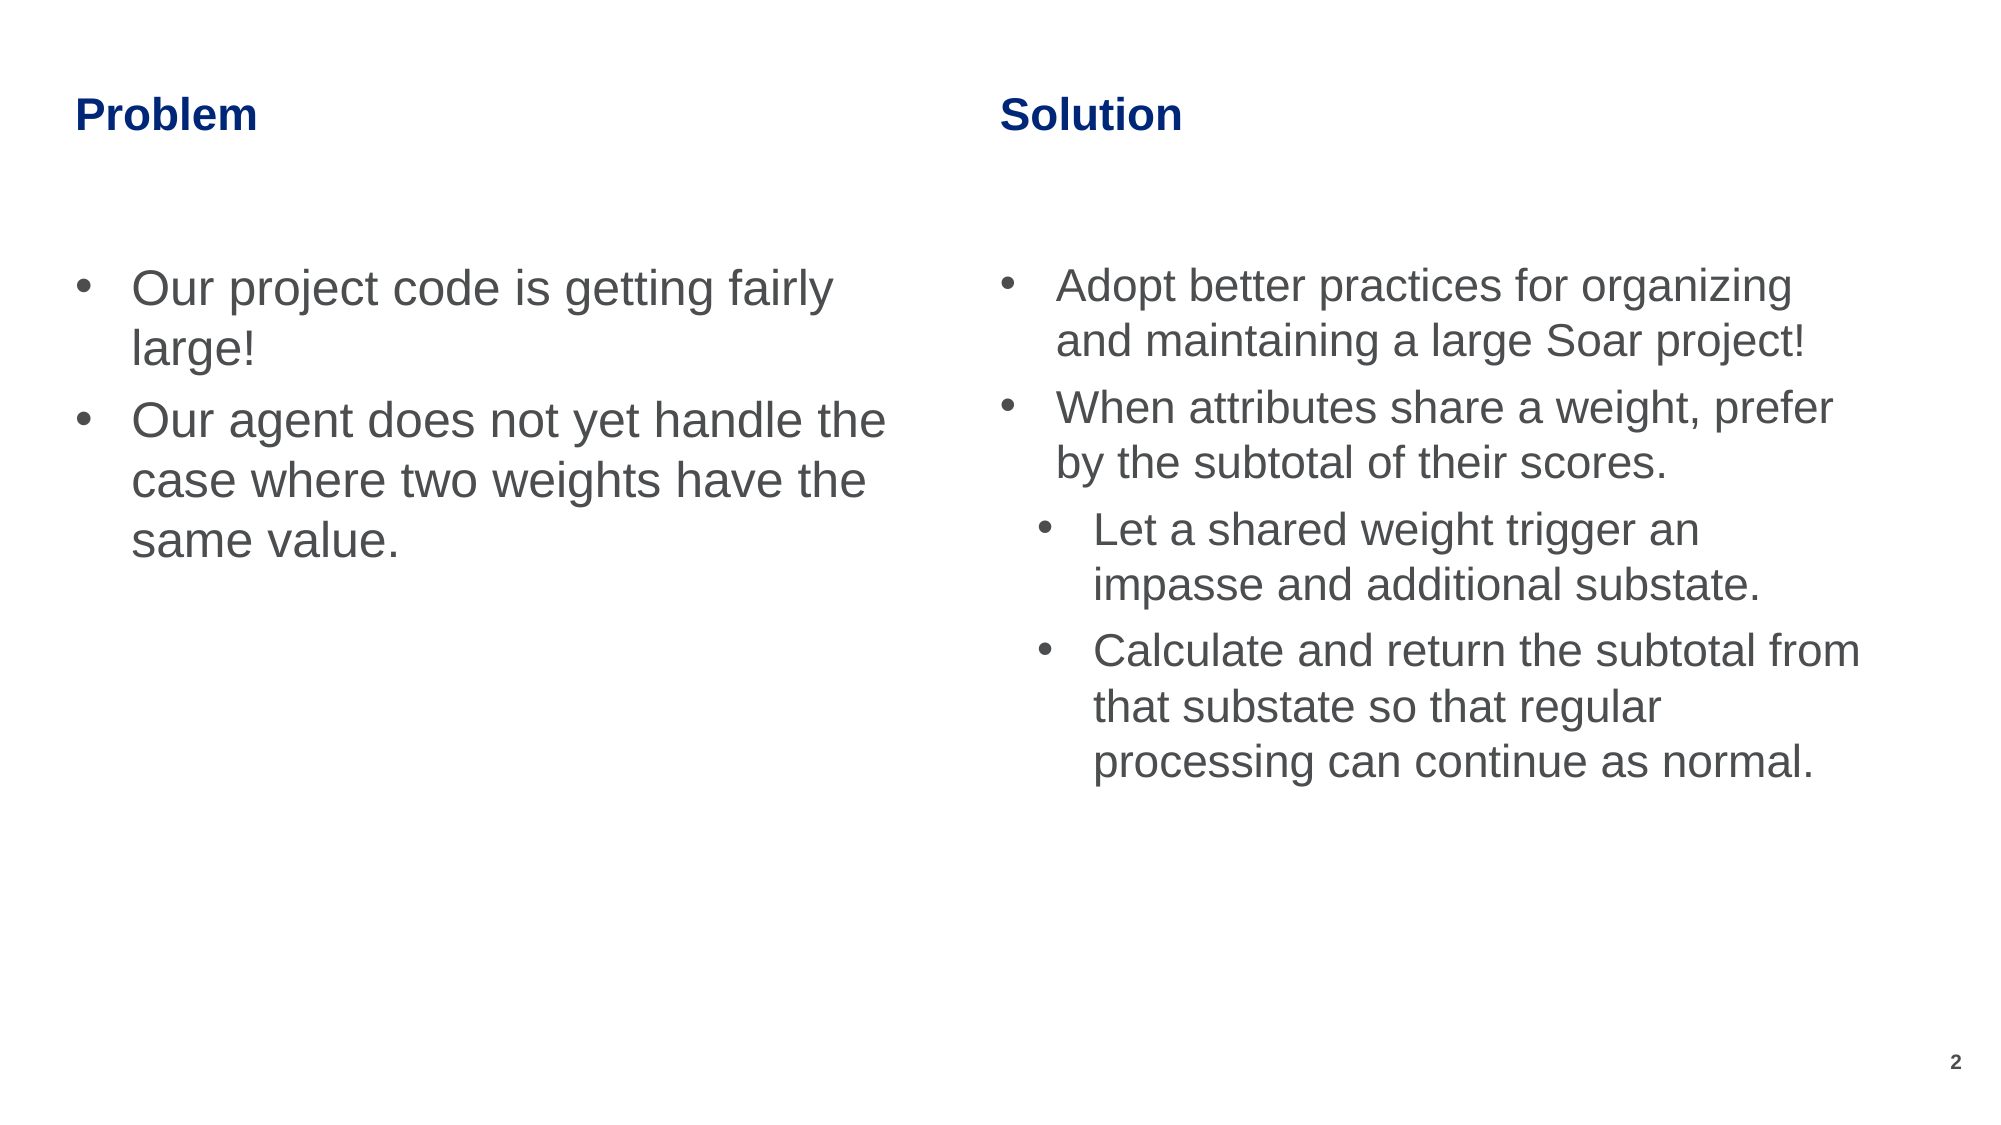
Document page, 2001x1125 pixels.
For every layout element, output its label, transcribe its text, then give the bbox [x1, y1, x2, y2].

title Problem [75, 91, 1000, 142]
list Our project code is getting fairly large! Our agent does not yet handle the case where two weights have the same value. [75, 255, 942, 901]
text_box Adopt better practices for organizing and maintaining a large Soar project! When attributes share a weight, prefer by the subtotal of their scores. Let a shared weight trigger an impasse and additional substate. Calculate and return the subtotal from that substate so that regular processing can continue as normal. [999, 255, 1867, 901]
text_box Solution [999, 91, 1925, 141]
